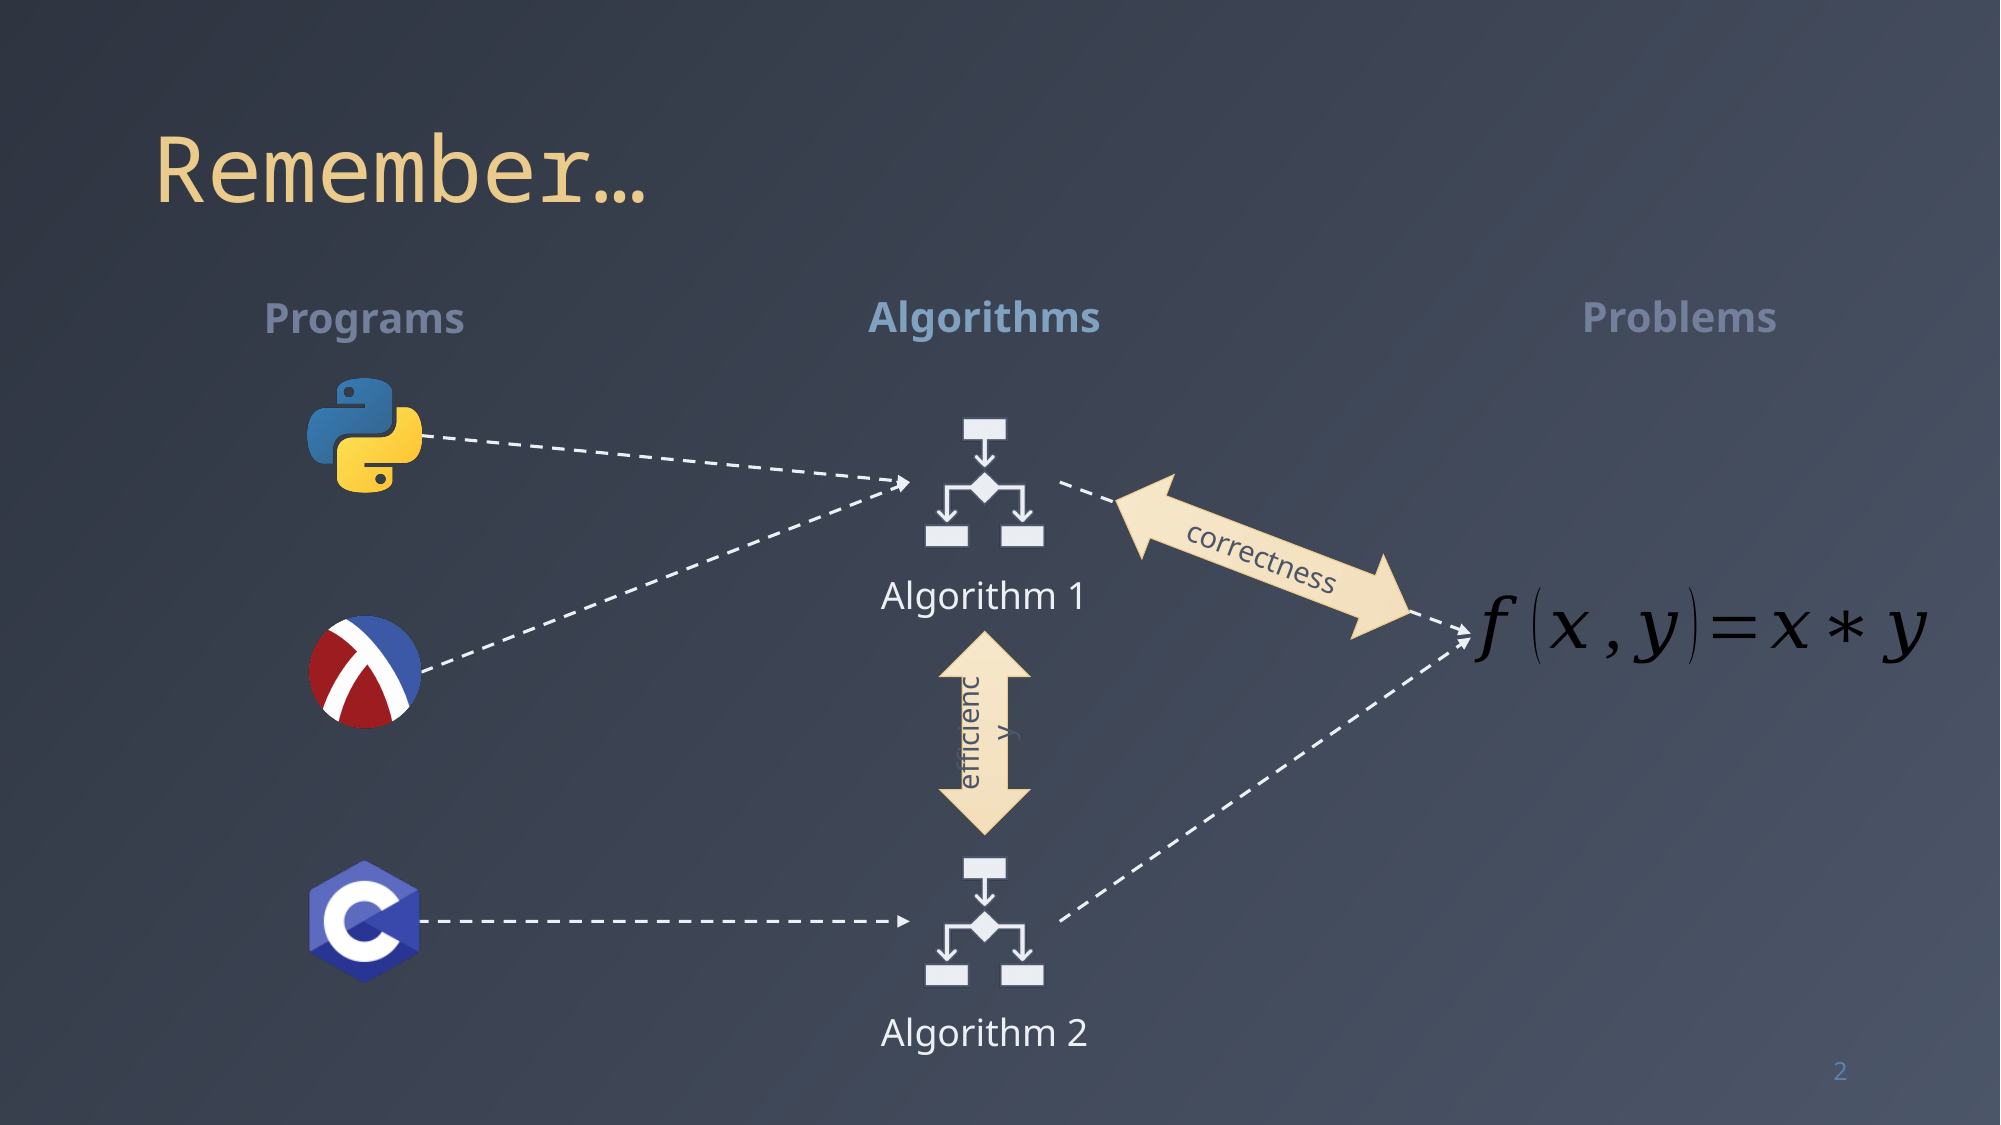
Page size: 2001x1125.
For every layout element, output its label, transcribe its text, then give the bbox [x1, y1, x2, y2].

text_box Algorithm 2 [866, 1001, 1104, 1062]
text_box Algorithms [853, 283, 1117, 349]
text_box Programs [248, 284, 481, 350]
picture [307, 615, 422, 729]
title Remember… [137, 26, 1863, 230]
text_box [1059, 482, 1471, 634]
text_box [421, 482, 910, 673]
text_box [1059, 637, 1471, 922]
text_box Problems [1566, 283, 1793, 348]
picture [909, 407, 1060, 558]
text_box Algorithm 1 [910, 565, 1059, 625]
text_box efficiency [938, 630, 1032, 836]
picture [295, 852, 434, 991]
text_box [422, 435, 910, 482]
slide_number 2 [1738, 1042, 1863, 1103]
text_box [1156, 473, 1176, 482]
picture [307, 378, 422, 493]
picture [909, 846, 1060, 997]
